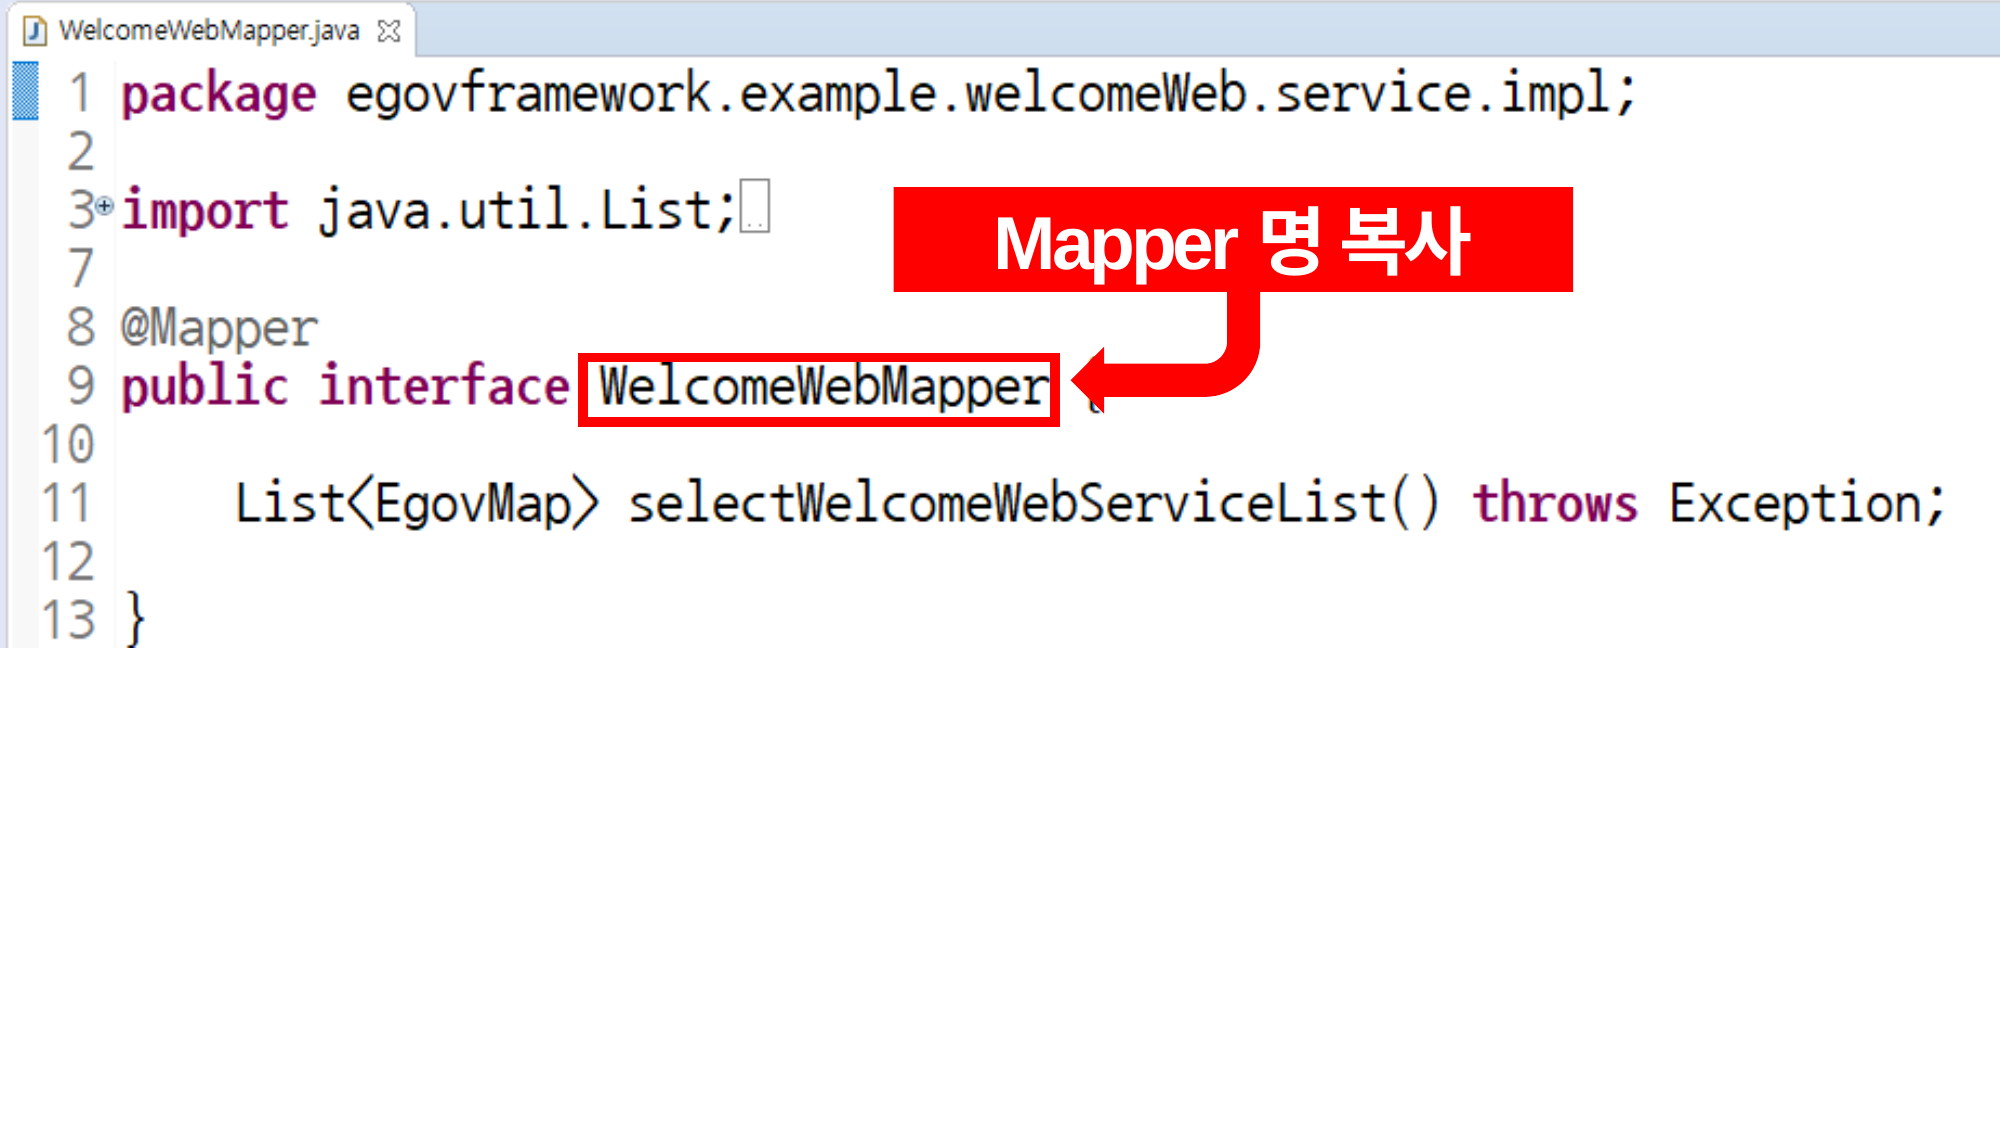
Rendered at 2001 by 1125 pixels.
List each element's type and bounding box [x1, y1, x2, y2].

text_box [893, 187, 1574, 412]
picture [0, 0, 2000, 648]
